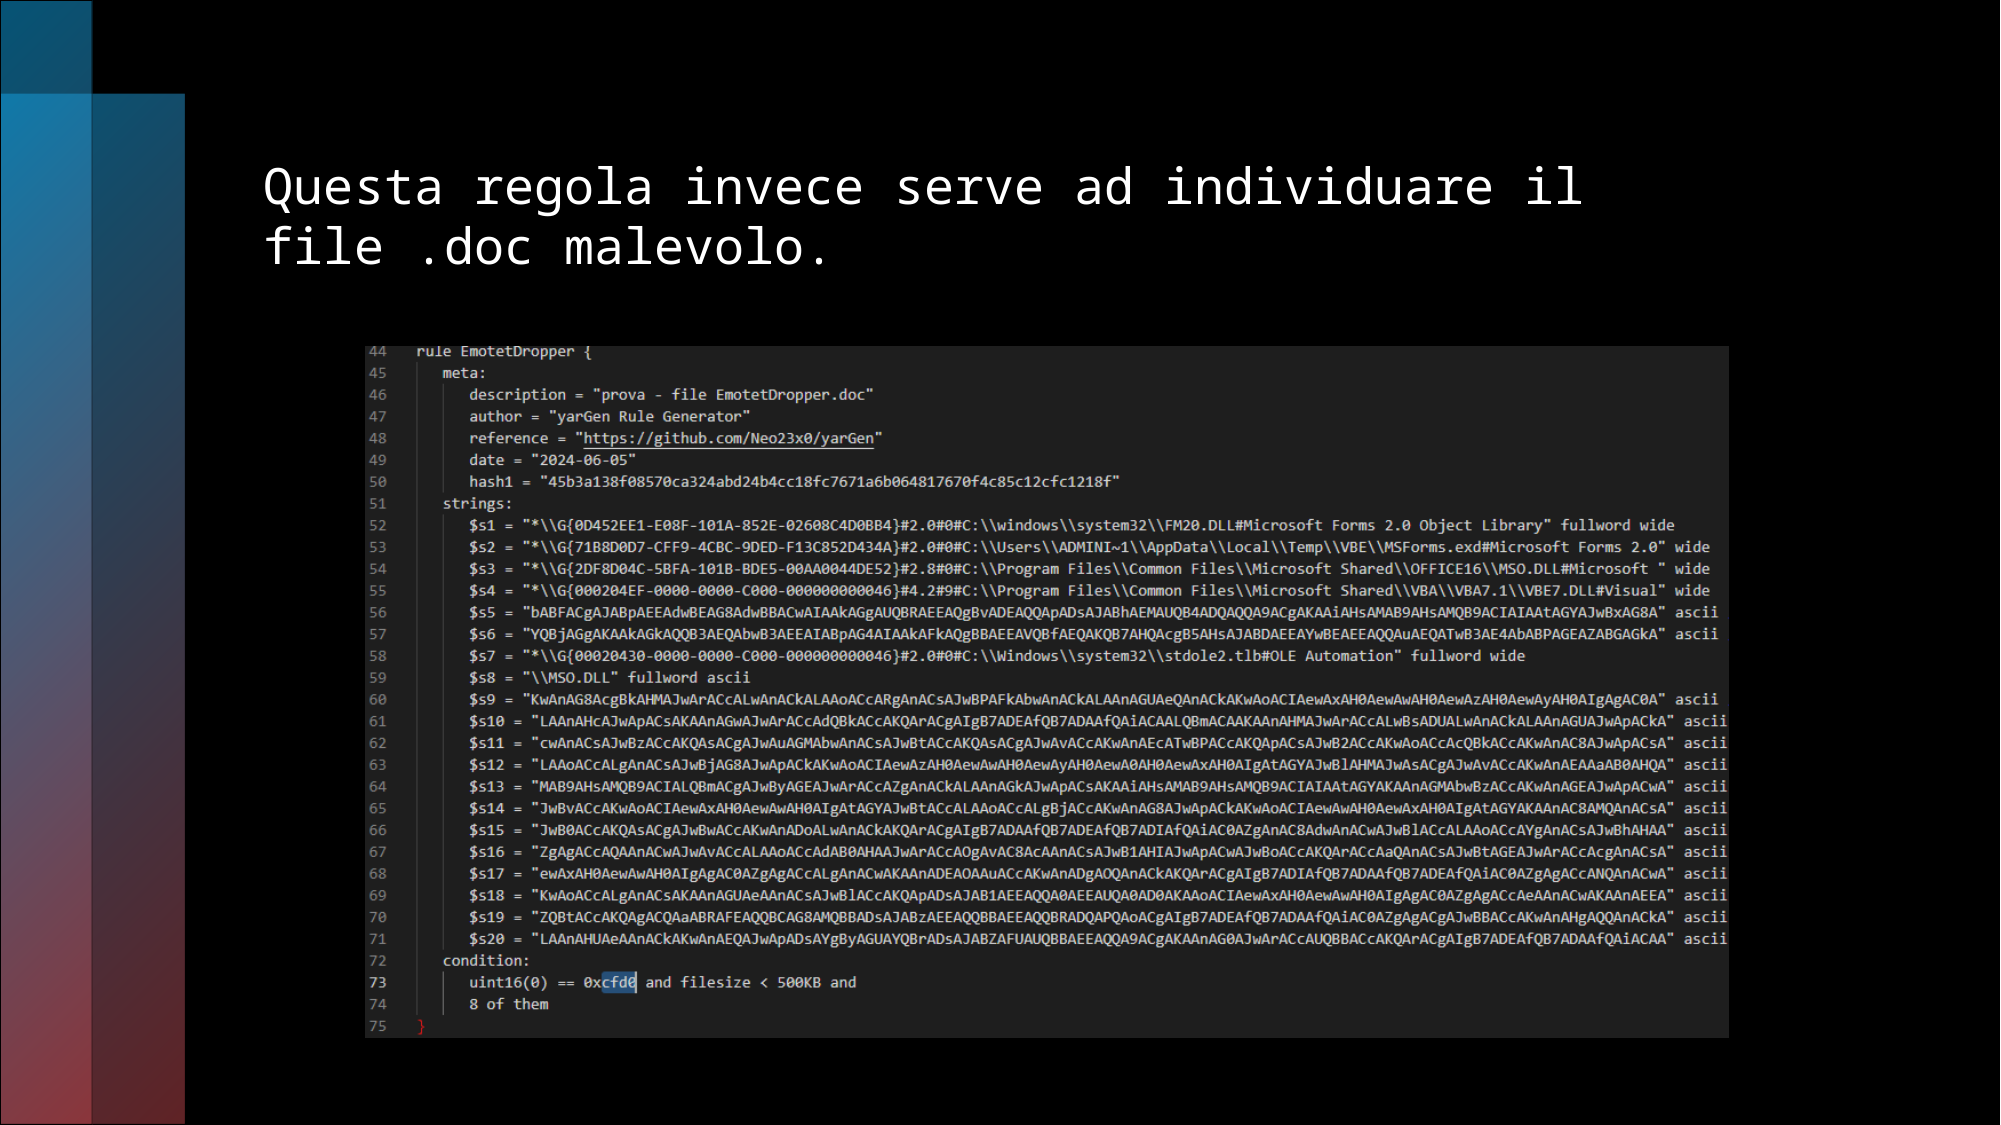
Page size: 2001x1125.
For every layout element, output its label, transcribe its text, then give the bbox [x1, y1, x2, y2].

picture [365, 346, 1729, 1038]
text_box Questa regola invece serve ad individuare il file .doc malevolo. [249, 147, 1606, 283]
